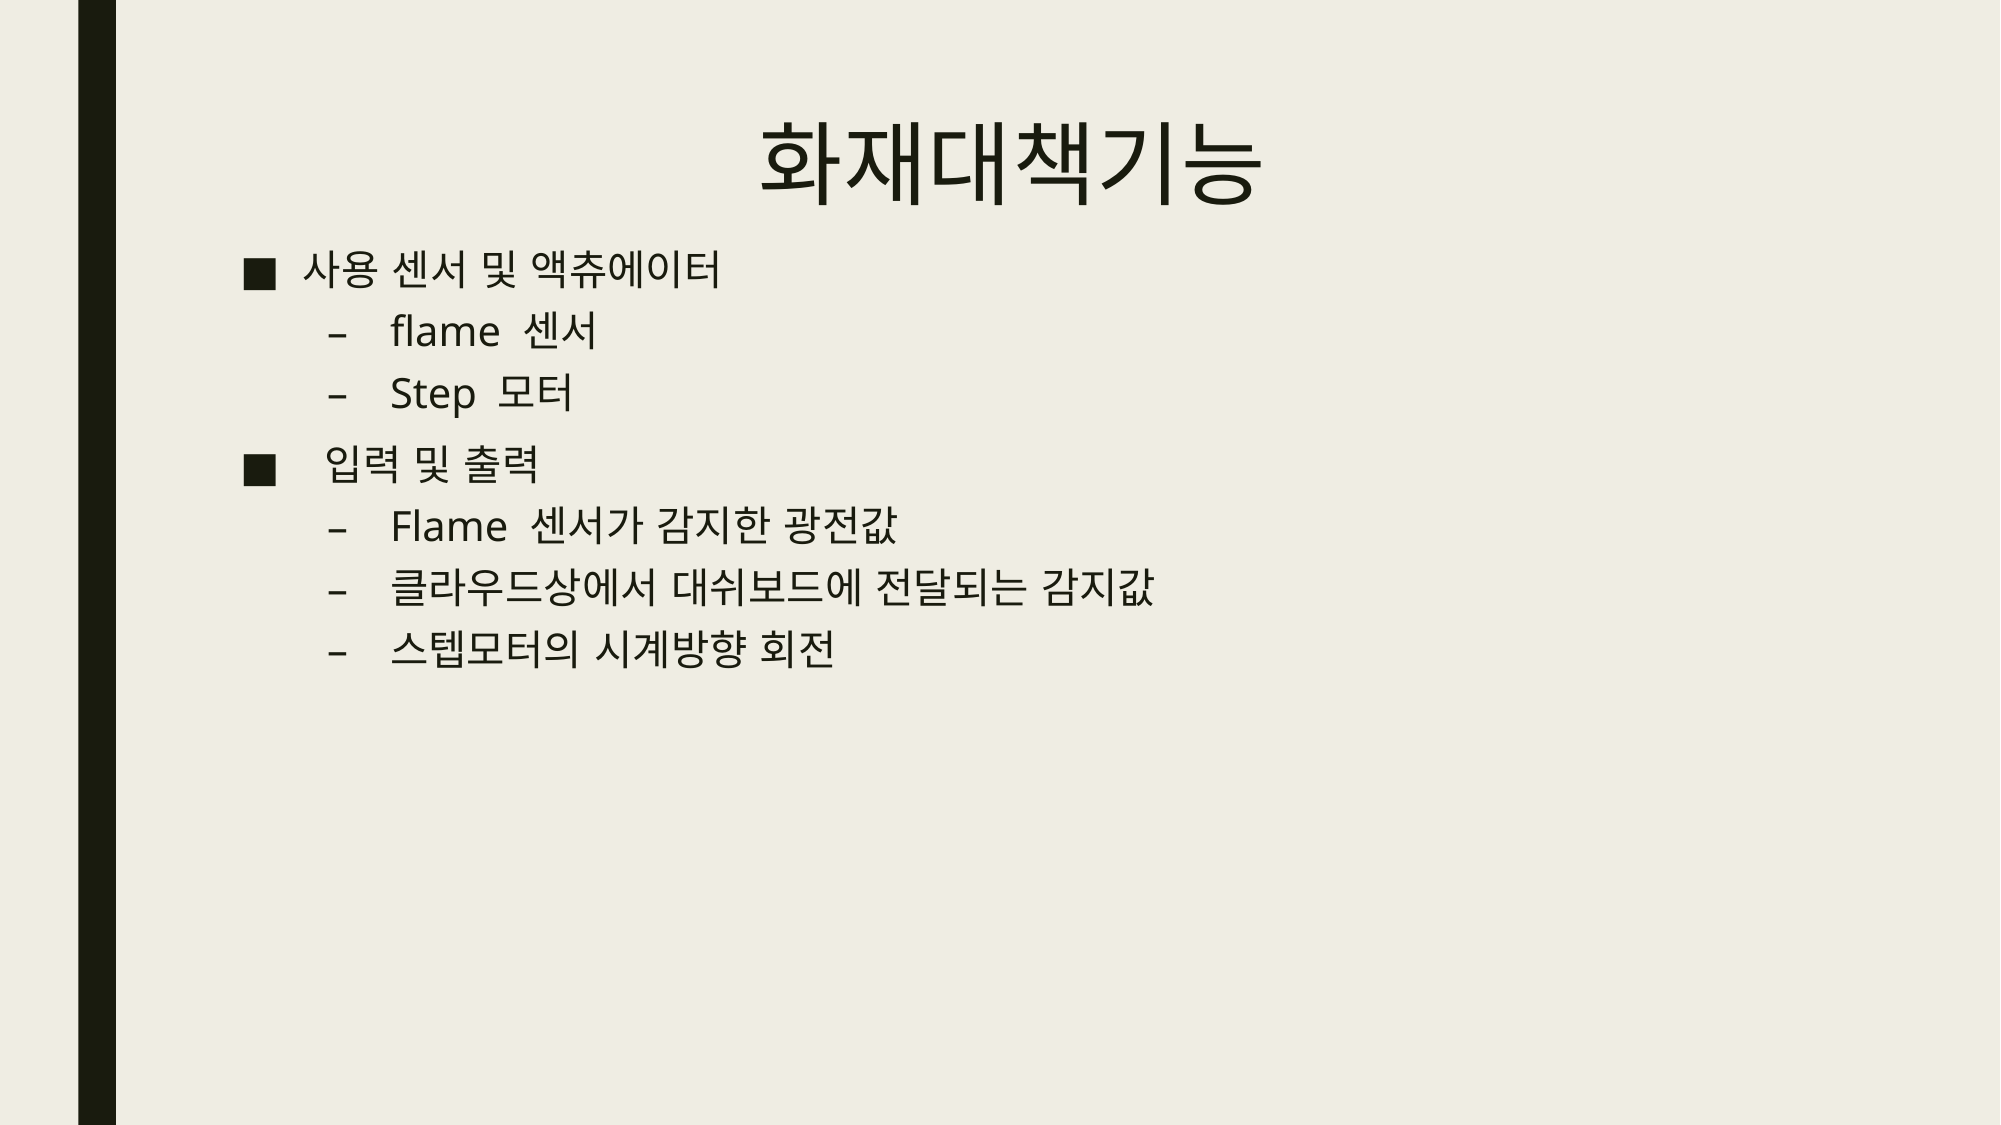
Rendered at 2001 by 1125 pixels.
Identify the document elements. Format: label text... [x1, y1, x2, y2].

title 화재대책기능 [225, 112, 1800, 239]
list 사용 센서 및 액츄에이터 flame 센서 Step 모터 입력 및 출력 Flame 센서가 감지한 광전값 클라우드상에서 대쉬보드에 전달되는 감지값 스텝모터의 시계방향 회전 [225, 239, 1800, 963]
